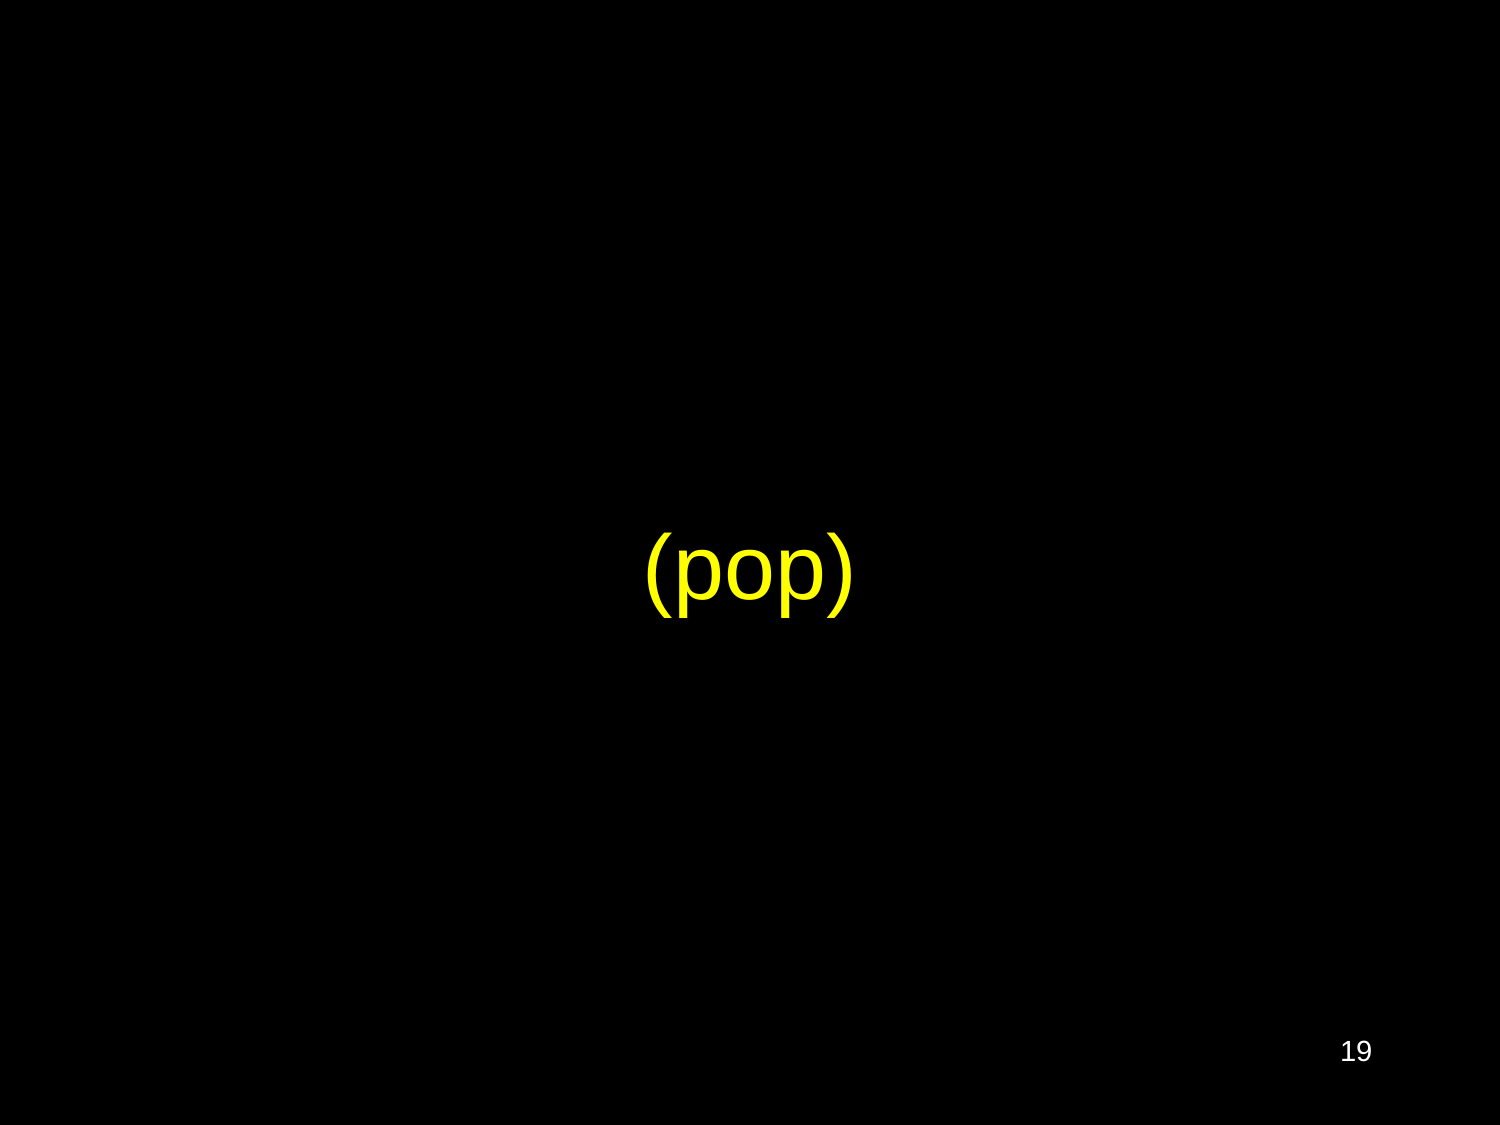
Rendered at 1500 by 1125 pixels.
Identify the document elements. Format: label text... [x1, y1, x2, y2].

slide_number 19 [1074, 1024, 1388, 1101]
title (pop) [112, 468, 1388, 657]
